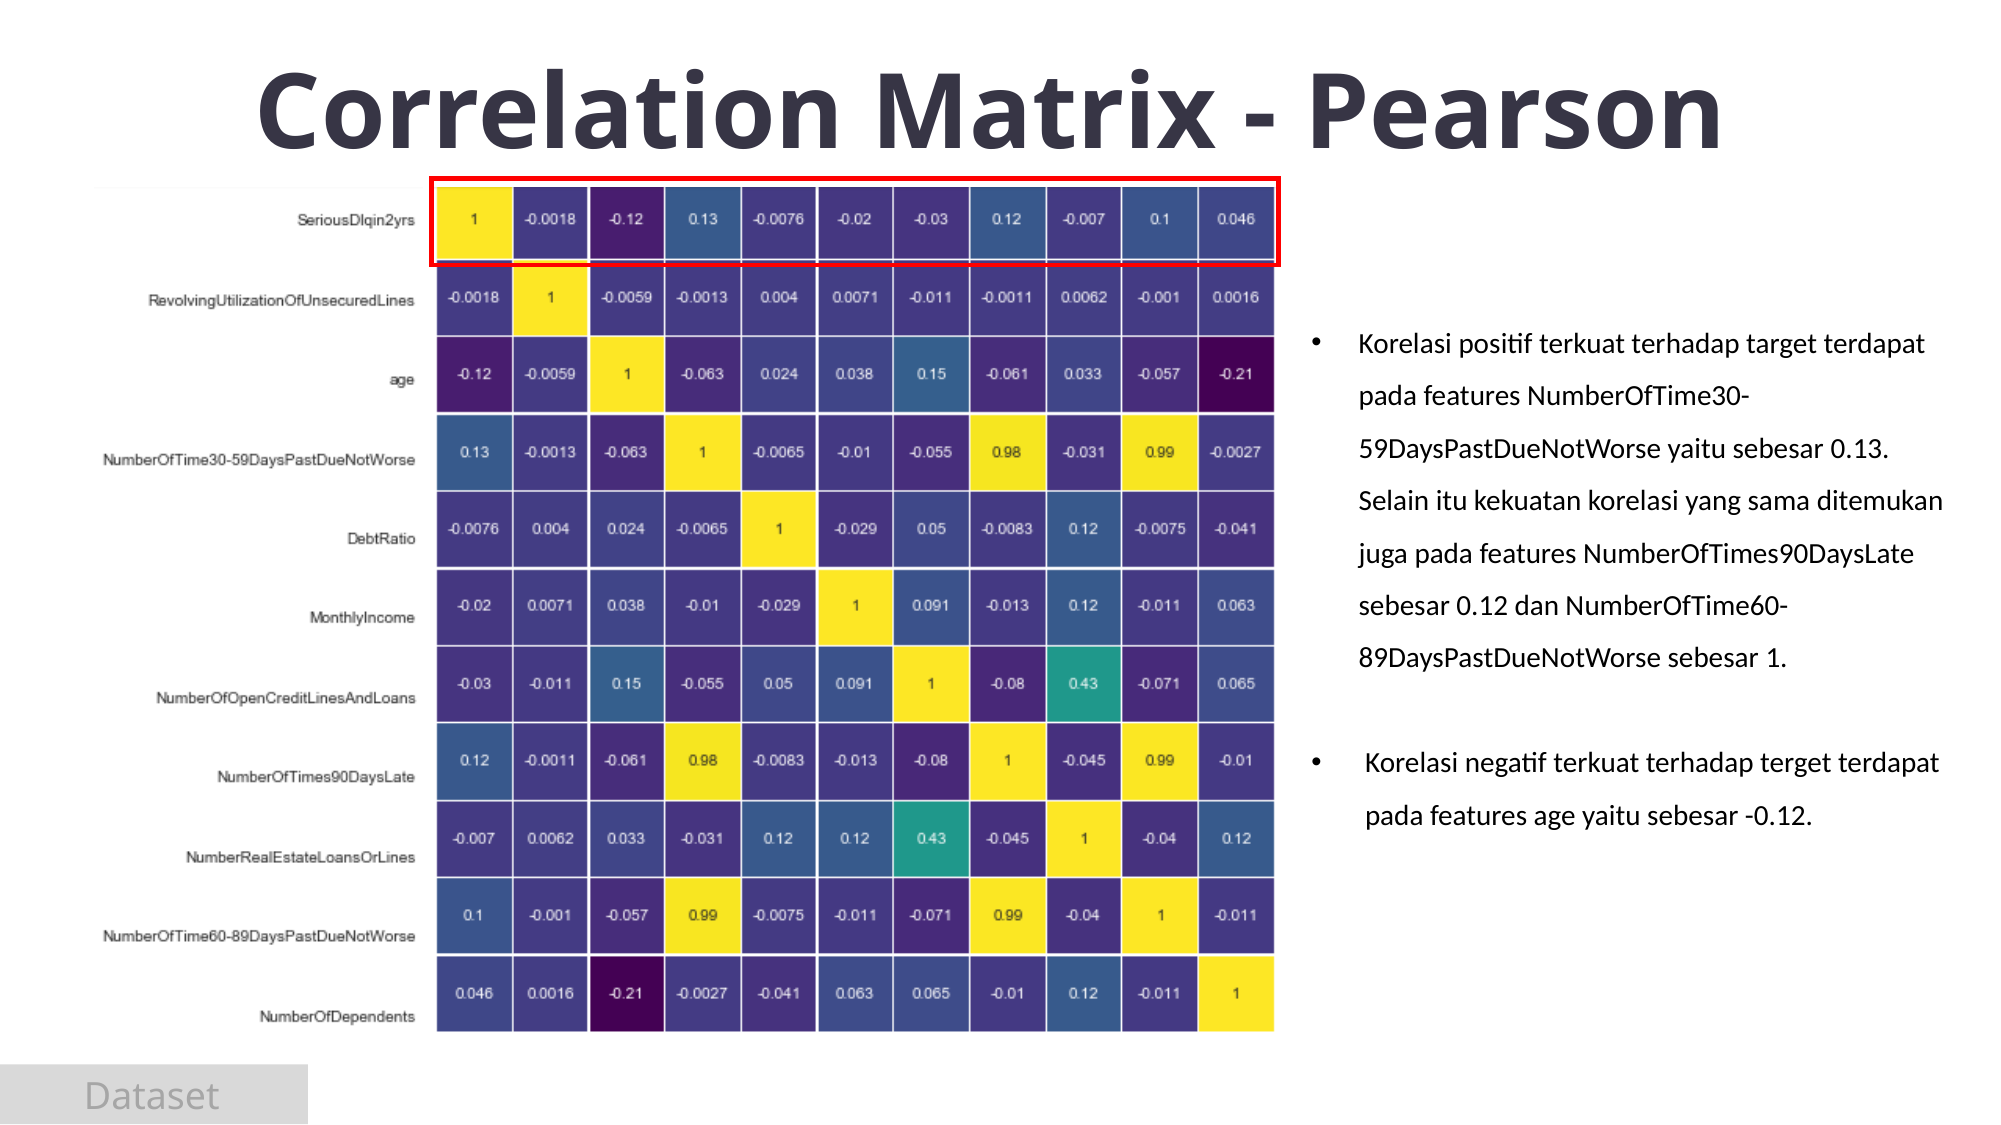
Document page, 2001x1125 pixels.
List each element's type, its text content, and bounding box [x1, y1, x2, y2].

text_box [431, 177, 1280, 266]
text_box Dataset [0, 1064, 308, 1125]
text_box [94, 187, 1279, 1056]
text_box Correlation Matrix - Pearson [149, 36, 1833, 177]
text_box Korelasi positif terkuat terhadap target terdapat pada features NumberOfTime30-59DaysPastDueNotWorse yaitu sebesar 0.13. Selain itu kekuatan korelasi yang sama ditemukan juga pada features NumberOfTimes90DaysLate sebesar 0.12 dan NumberOfTime60-89DaysPastDueNotWorse sebesar 1. Korelasi negatif terkuat terhadap terget terdapat pada features age yaitu sebesar -0.12. [1296, 299, 1959, 891]
